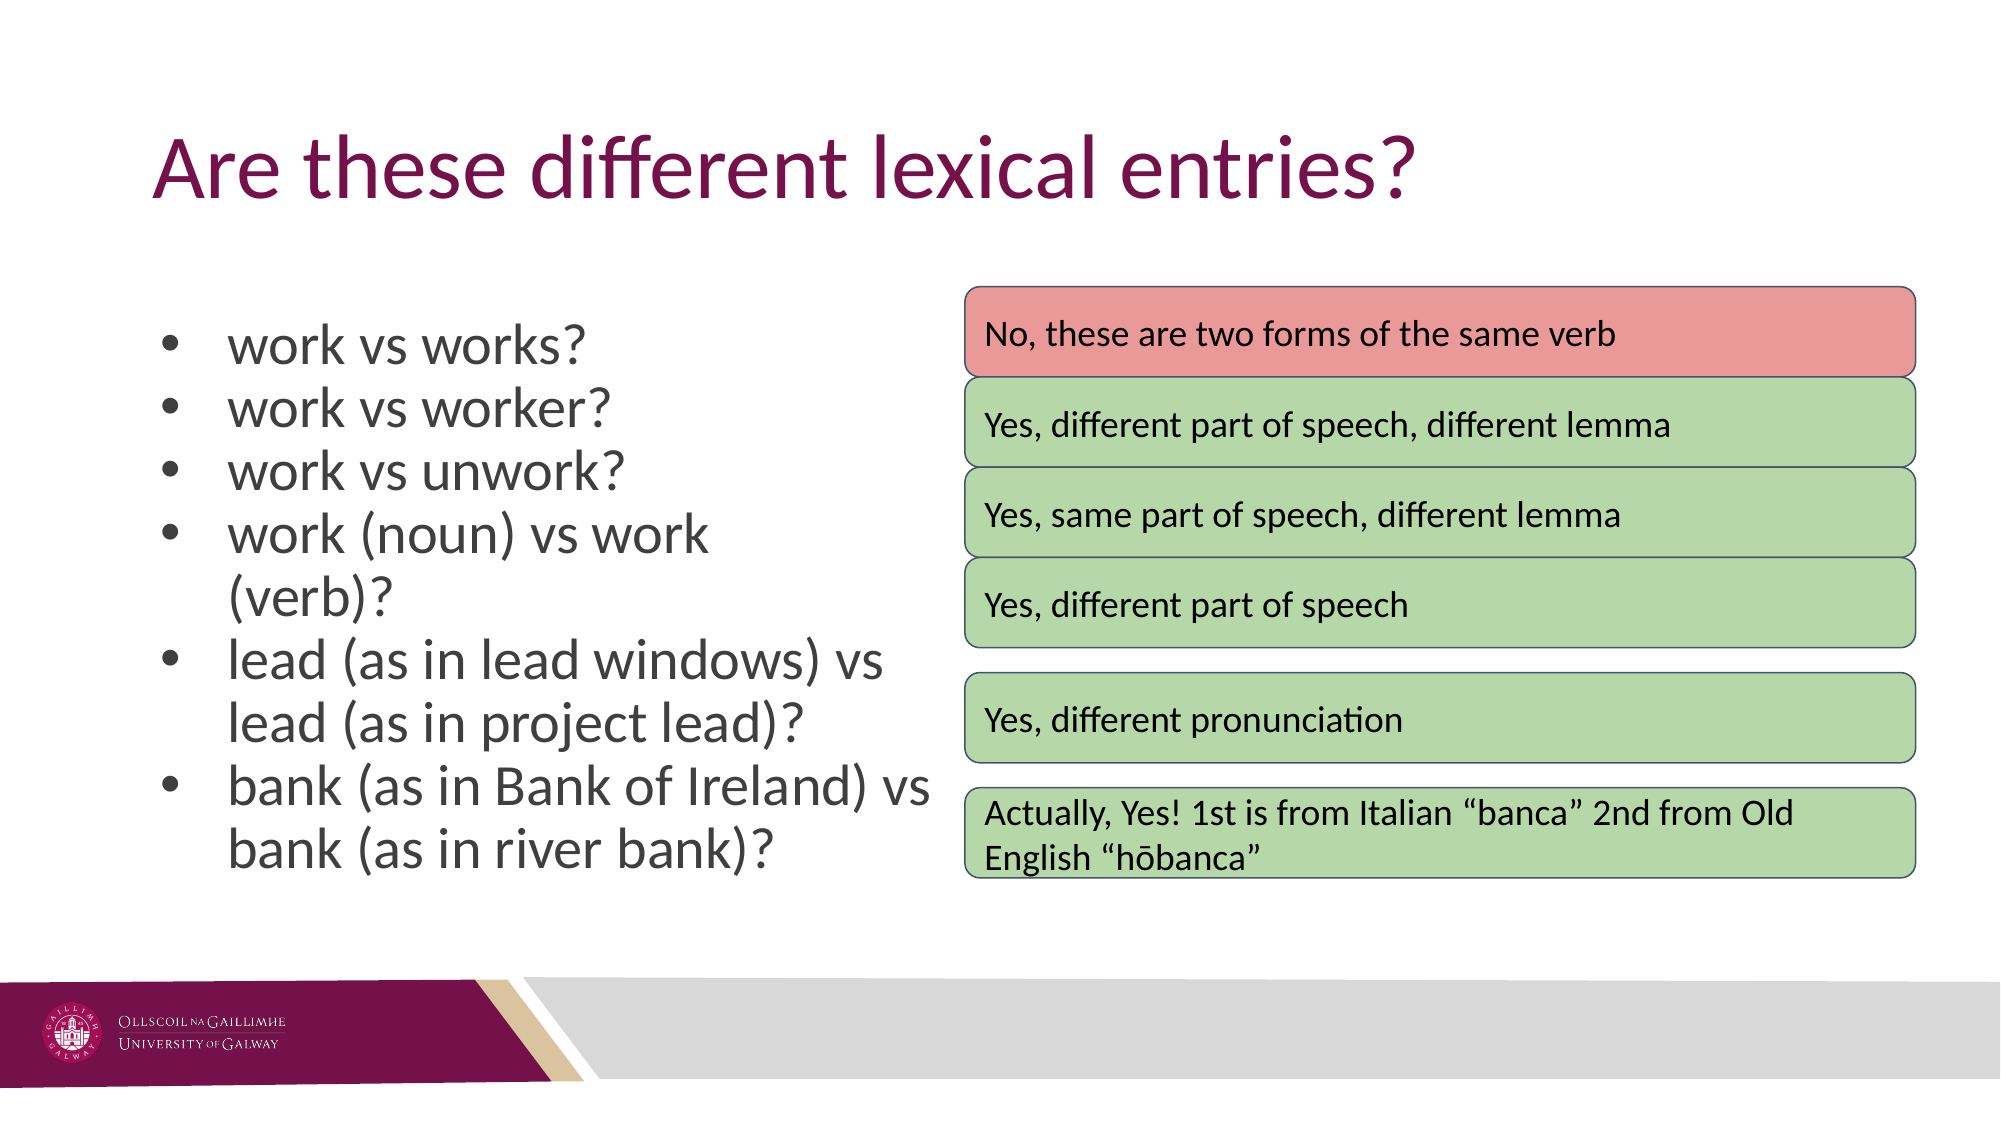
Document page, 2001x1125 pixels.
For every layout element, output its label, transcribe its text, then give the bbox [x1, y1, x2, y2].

text_box Yes, different pronunciation [964, 672, 1916, 763]
text_box Yes, different part of speech [964, 557, 1916, 648]
text_box Yes, same part of speech, different lemma [964, 467, 1916, 557]
text_box Yes, different part of speech, different lemma [964, 376, 1916, 467]
text_box Actually, Yes! 1st is from Italian “banca” 2nd from Old English “hōbanca” [964, 787, 1916, 878]
list work vs works? work vs worker? work vs unwork? work (noun) vs work (verb)? lead (as in lead windows) vs lead (as in project lead)? bank (as in Bank of Ireland) vs bank (as in river bank)? [137, 299, 1863, 925]
title Are these different lexical entries? [137, 59, 1863, 278]
picture [42, 1002, 285, 1063]
text_box No, these are two forms of the same verb [964, 286, 1916, 377]
